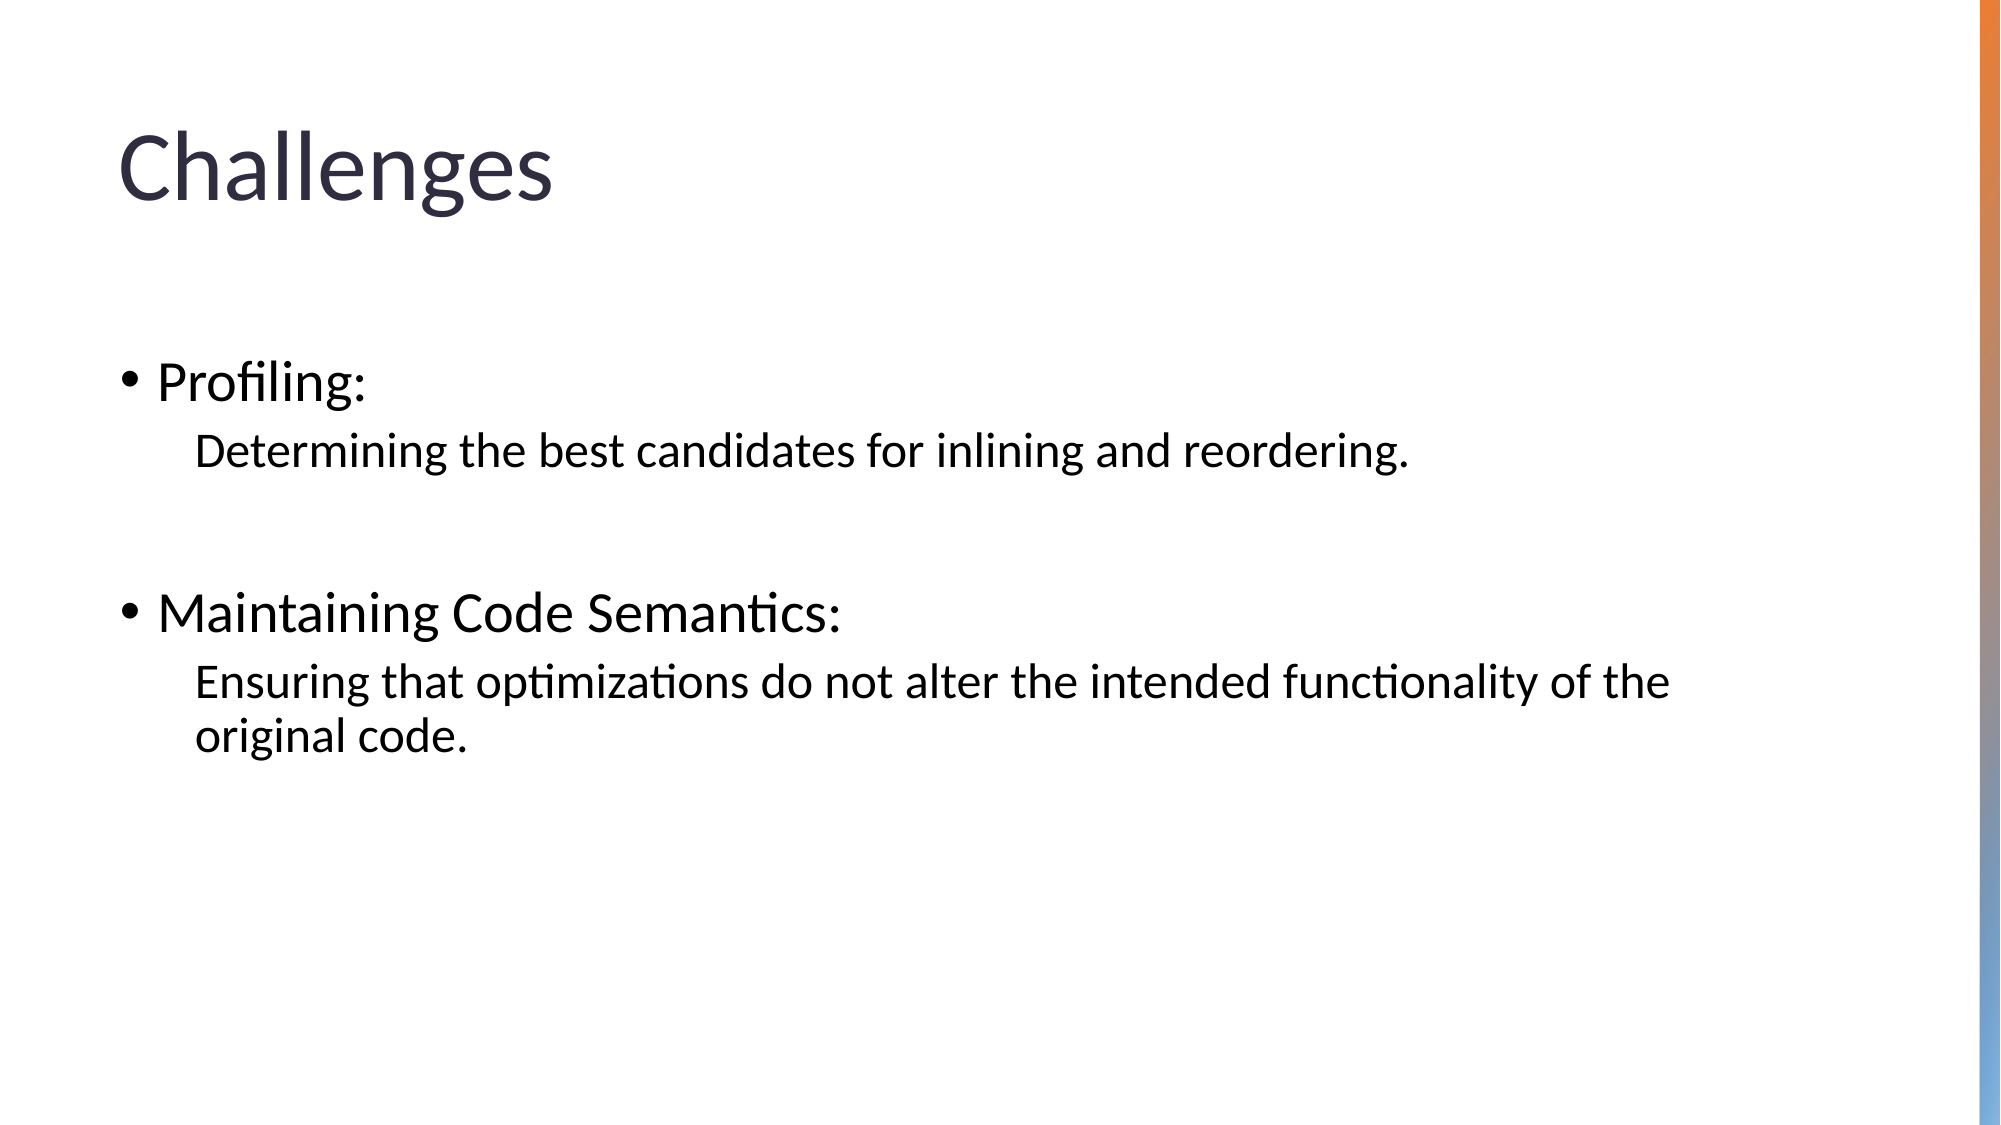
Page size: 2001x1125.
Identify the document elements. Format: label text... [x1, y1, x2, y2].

list Profiling: Determining the best candidates for inlining and reordering. Maintaining Code Semantics: Ensuring that optimizations do not alter the intended functionality of the original code. [104, 331, 1784, 867]
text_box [1979, 0, 2000, 1125]
text_box Challenges [103, 64, 1030, 273]
